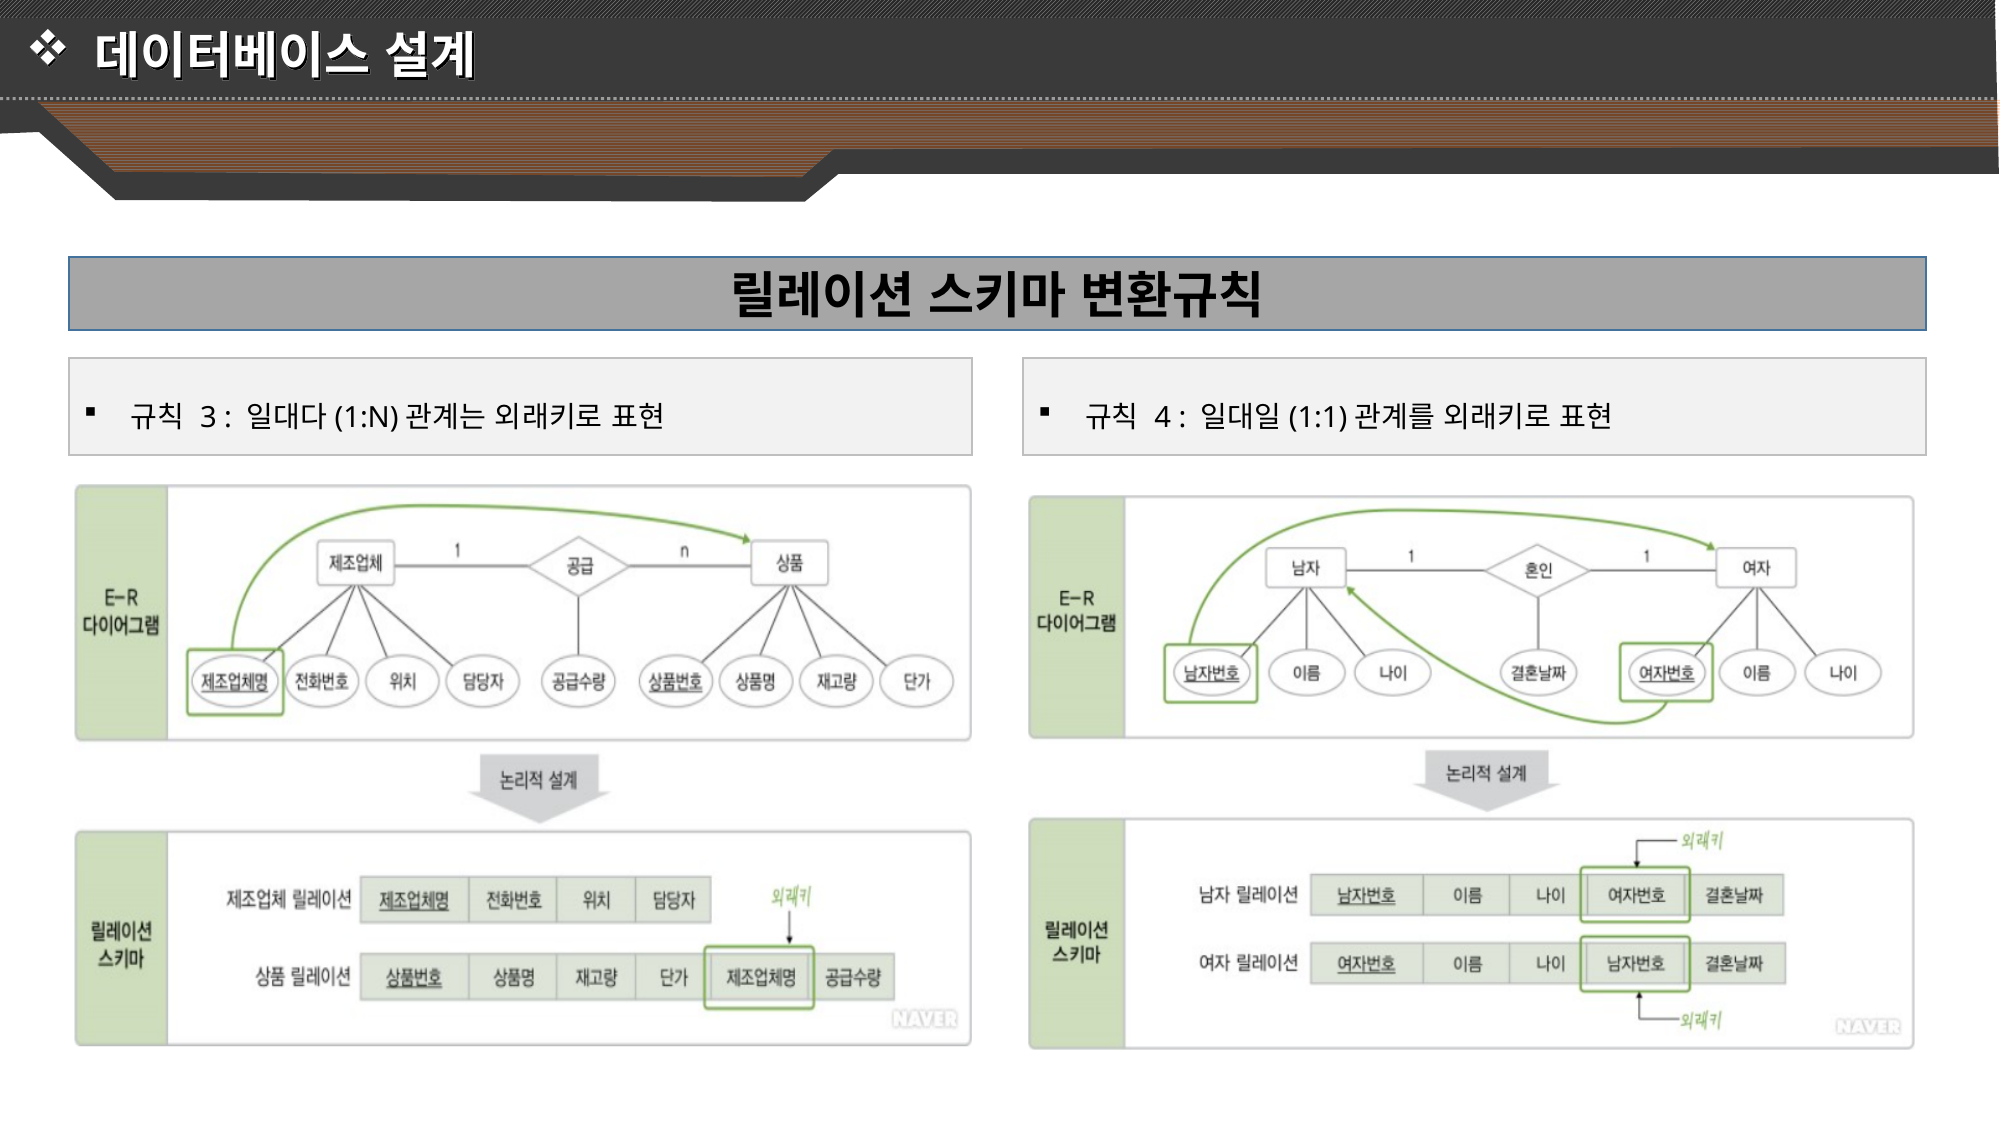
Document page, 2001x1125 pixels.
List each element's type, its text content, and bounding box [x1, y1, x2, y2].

text_box [90, 178, 834, 202]
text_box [0, 98, 2000, 178]
text_box 규칙 4 : 일대일(1:1)관계를 외래키로 표현 [1022, 357, 1927, 456]
text_box 규칙 3 : 일대다(1:N)관계는 외래키로 표현 [68, 357, 973, 456]
picture [1019, 484, 1927, 1061]
text_box 릴레이션 스키마 변환규칙 [68, 256, 1927, 331]
text_box 데이터베이스 설계 [10, 15, 1000, 91]
text_box [0, 18, 1998, 98]
picture [62, 471, 980, 1061]
text_box [0, 0, 1996, 18]
